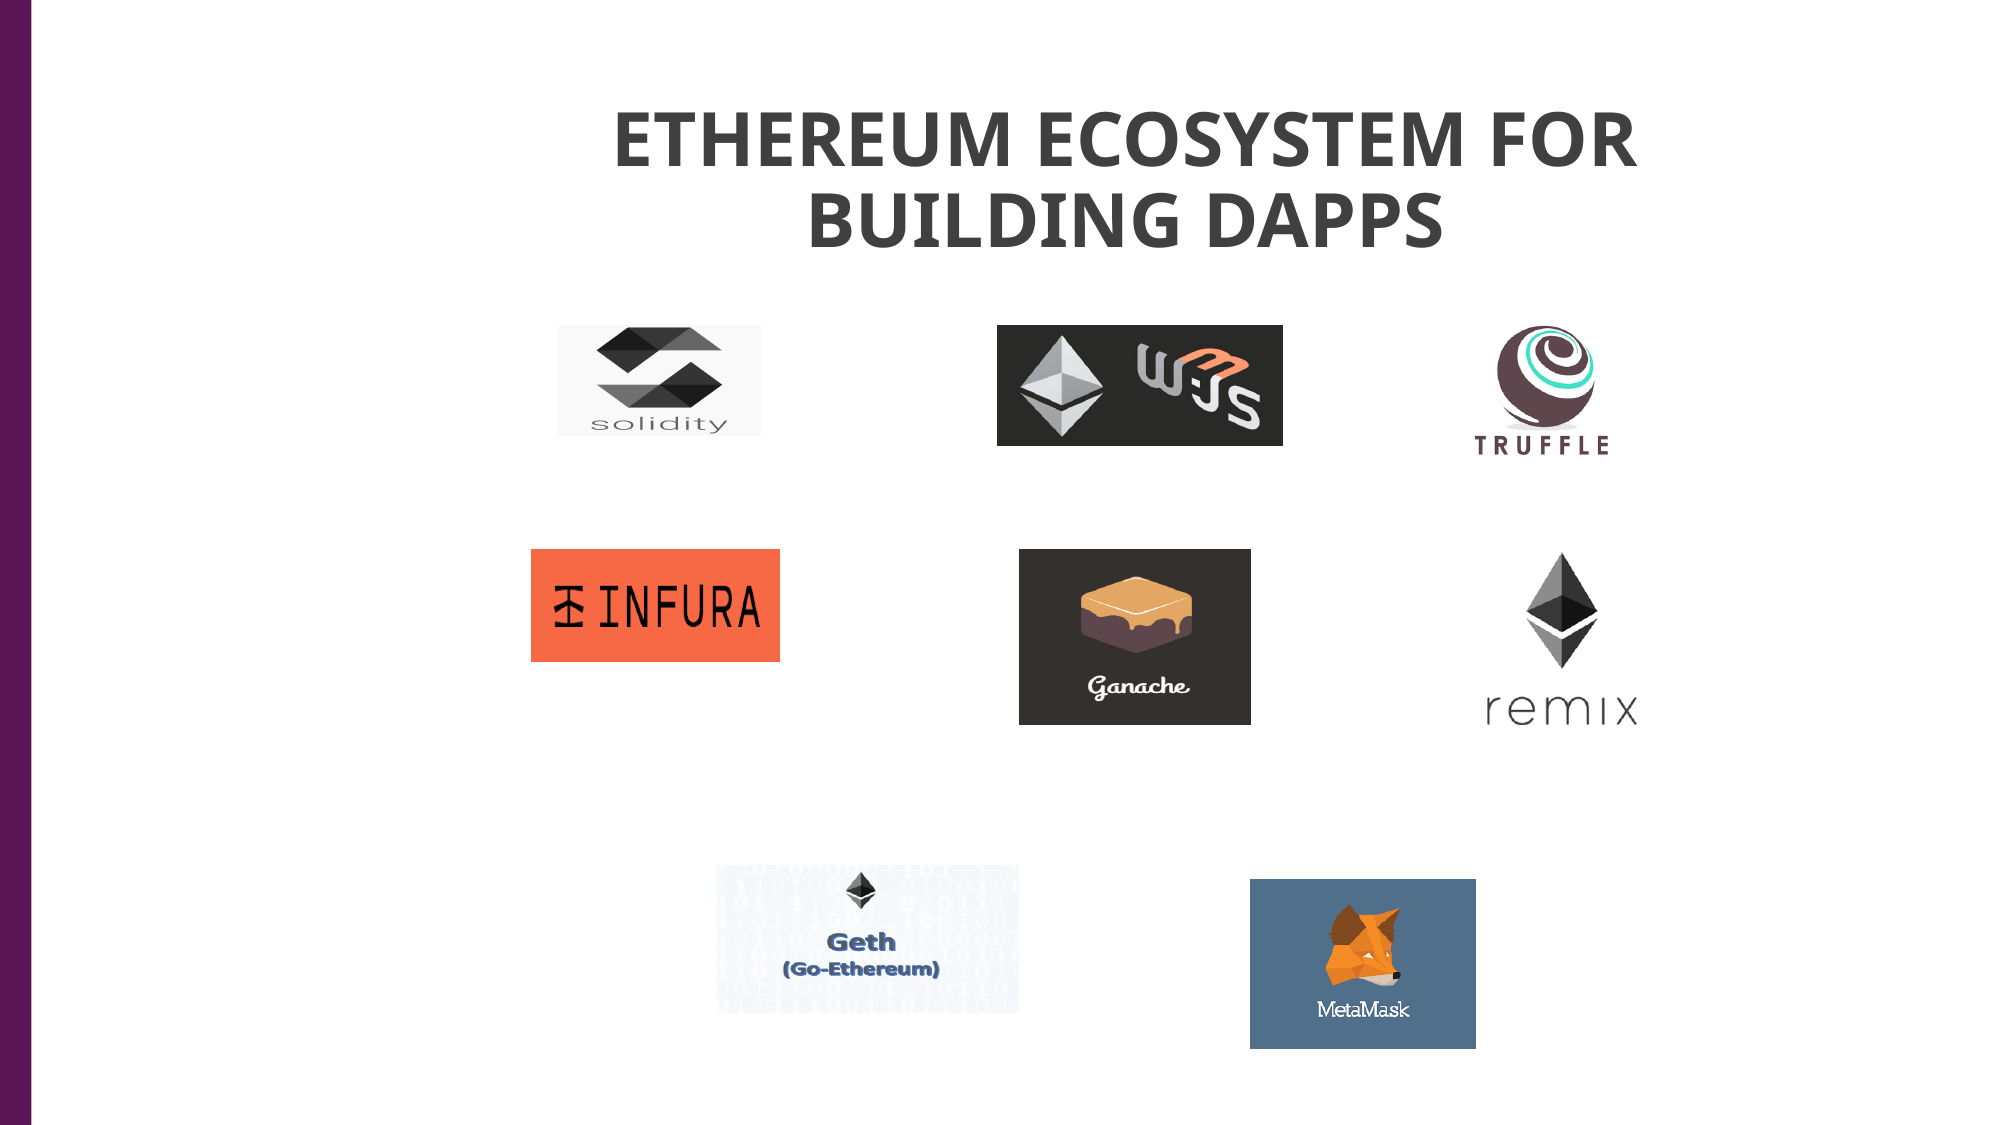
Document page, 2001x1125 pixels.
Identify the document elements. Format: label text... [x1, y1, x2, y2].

picture [716, 865, 1020, 1013]
picture [1249, 879, 1476, 1049]
picture [531, 549, 780, 662]
picture [558, 325, 761, 436]
text_box [0, 0, 32, 1125]
picture [997, 325, 1283, 446]
picture [1475, 552, 1648, 725]
title ETHEREUM ECOSYSTEM FOR BUILDING DAPPS [434, 73, 1816, 292]
picture [1475, 325, 1608, 455]
picture [1019, 549, 1251, 725]
